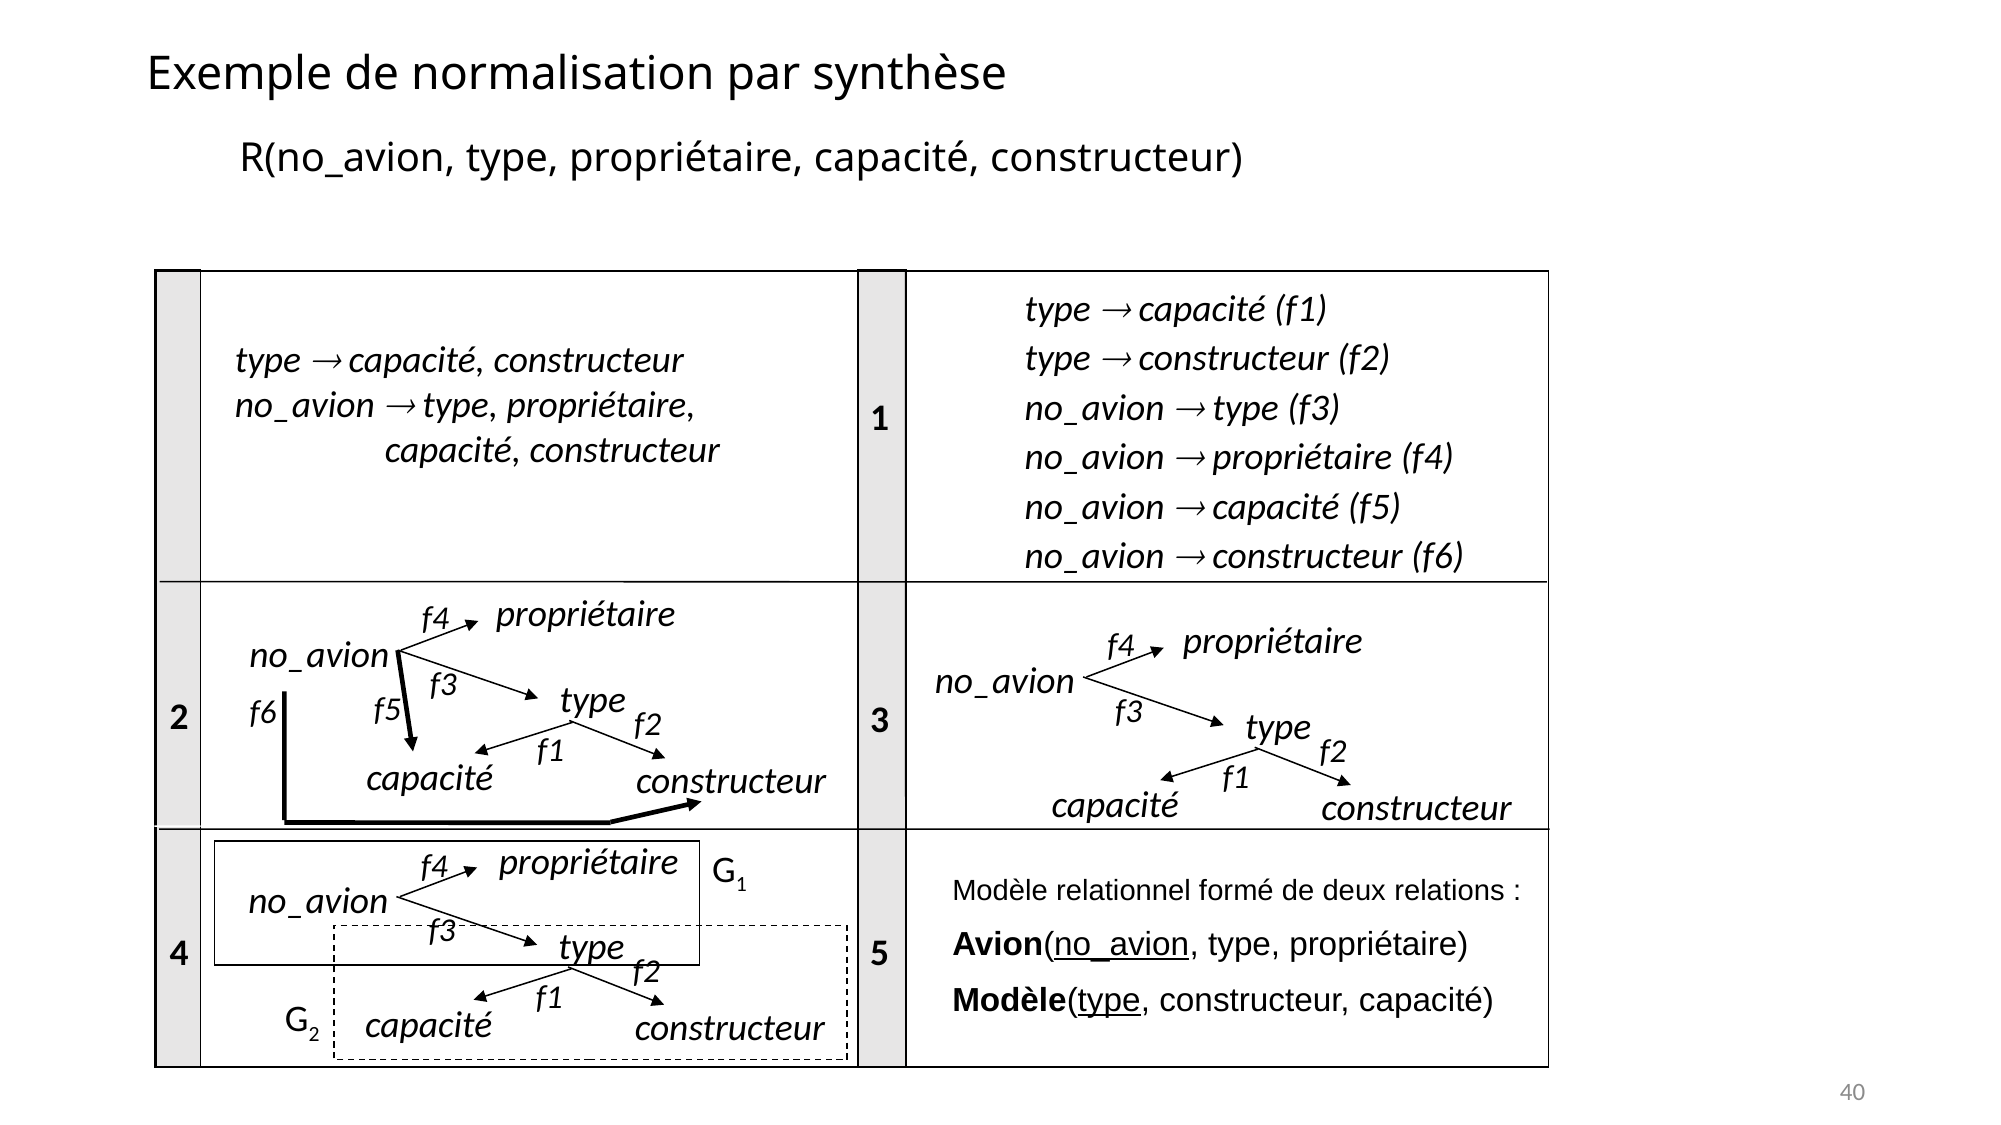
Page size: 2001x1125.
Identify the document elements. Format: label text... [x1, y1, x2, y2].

text_box type  capacité, constructeur no_avion  type, propriétaire, capacité, constructeur [219, 327, 765, 537]
title Exemple de normalisation par synthèse R(no_avion, type, propriétaire, capacité, constructeur) [131, 40, 1744, 189]
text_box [233, 581, 843, 823]
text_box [918, 608, 1528, 837]
text_box Modèle relationnel formé de deux relations : Avion(no_avion, type, propriétaire) Modèle(type, constructeur, capacité) [937, 850, 1547, 1026]
text_box [906, 270, 1549, 1068]
text_box 5 [855, 920, 904, 981]
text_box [154, 825, 848, 1060]
text_box [155, 270, 905, 1068]
slide_number 40 [1430, 1060, 1881, 1120]
